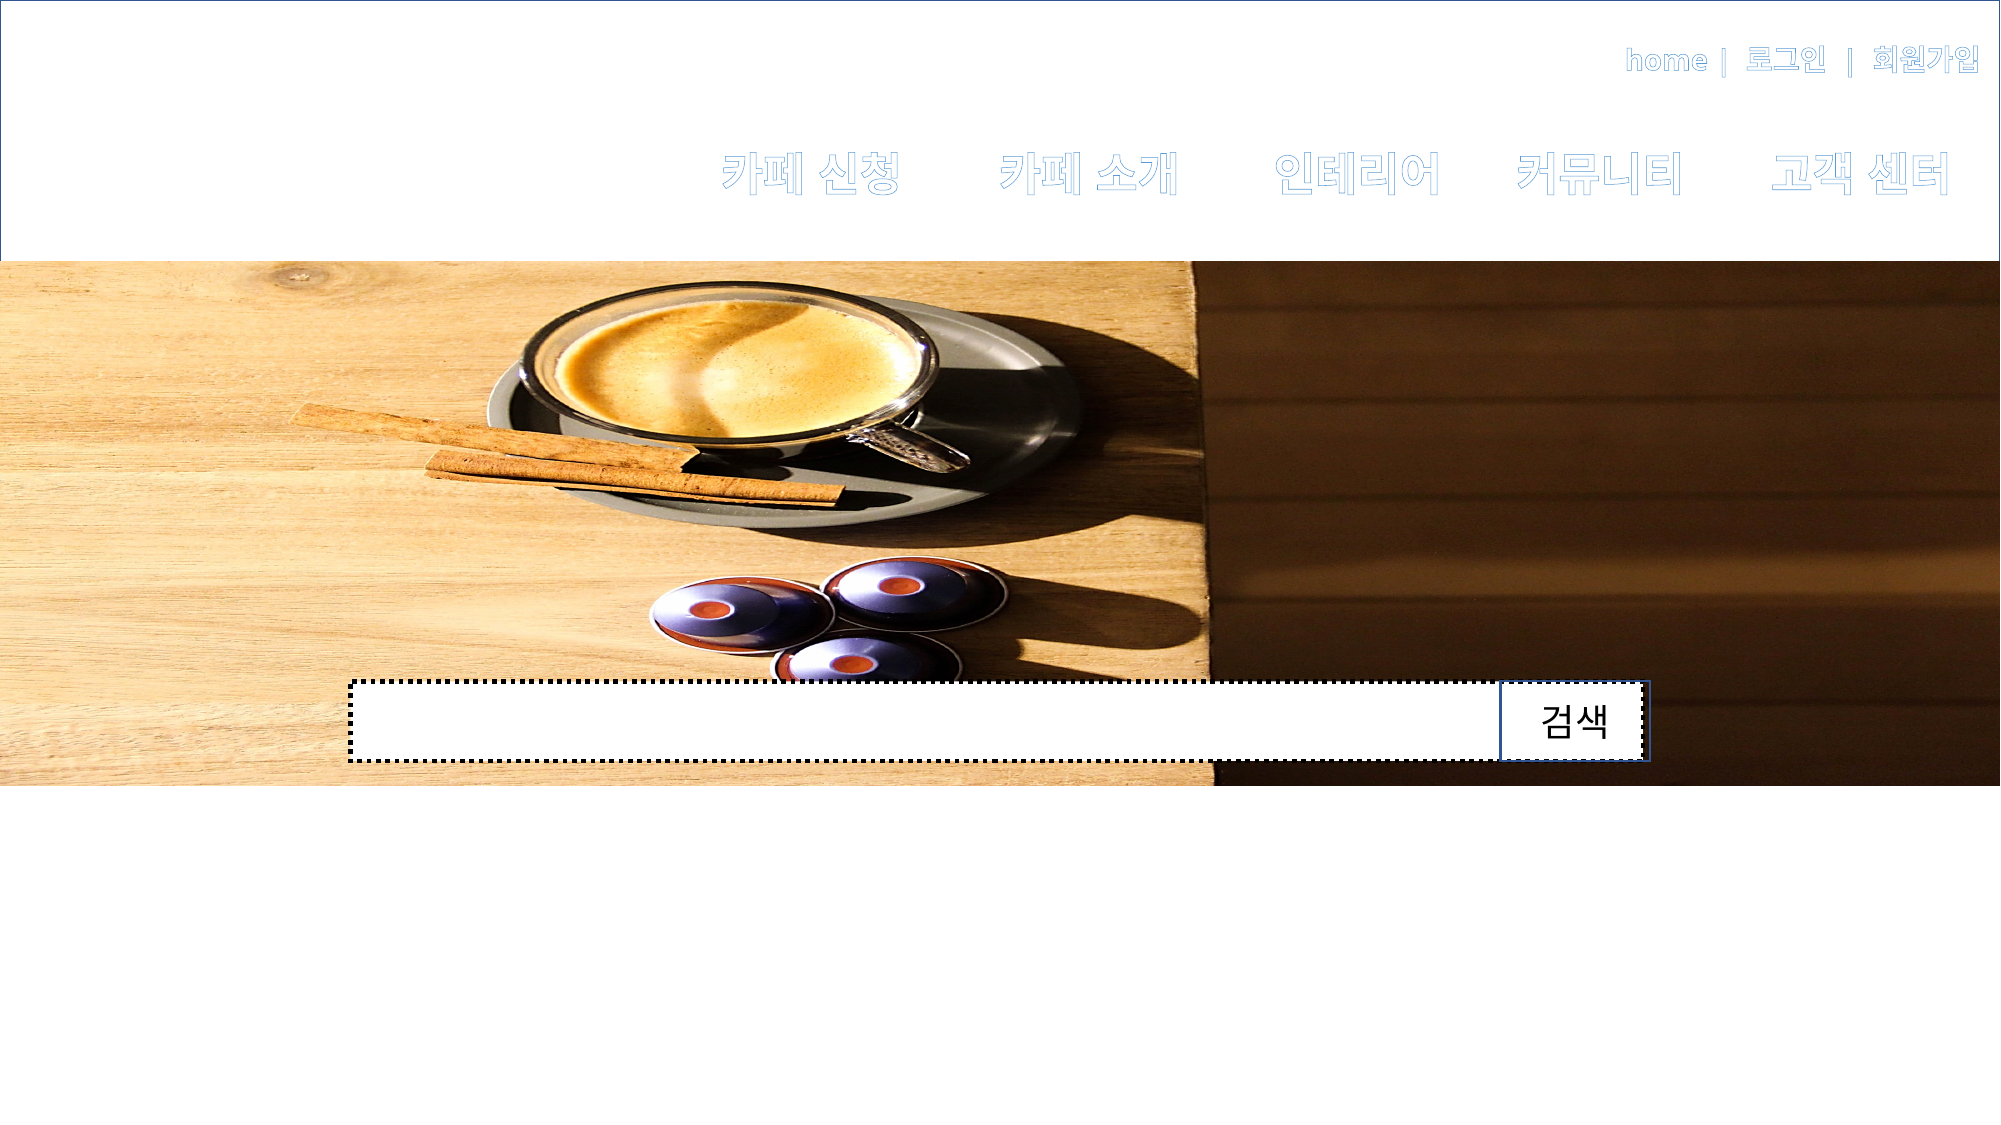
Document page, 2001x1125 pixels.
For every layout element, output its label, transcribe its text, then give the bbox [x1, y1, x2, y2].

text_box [350, 681, 1651, 762]
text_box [695, 137, 1977, 209]
picture [0, 261, 2000, 786]
text_box 배경 색 처리 [0, 0, 2000, 261]
text_box home | 로그인 | 회원가입 [1609, 33, 1996, 84]
